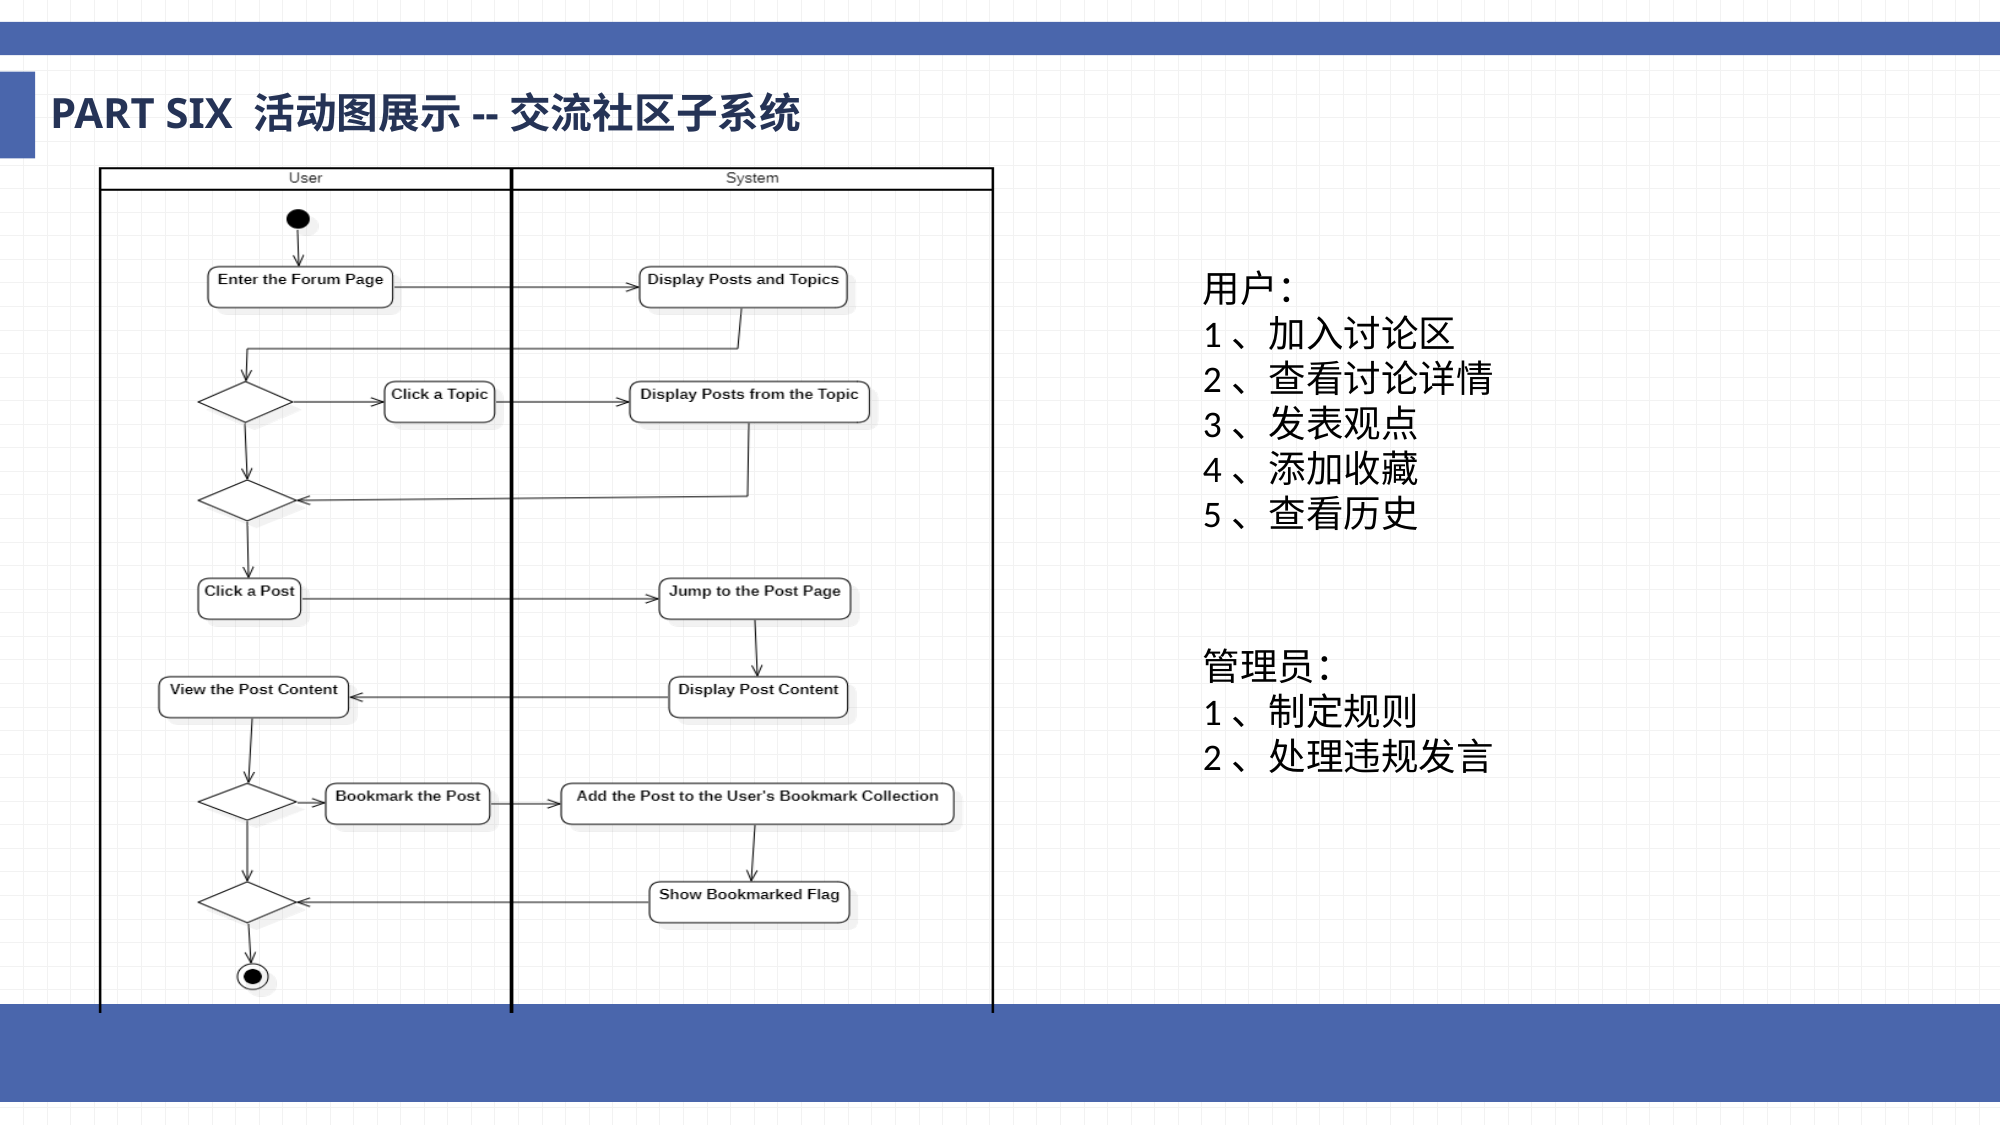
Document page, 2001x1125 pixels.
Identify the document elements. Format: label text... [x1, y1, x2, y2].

text_box 用户： 1、加入讨论区 2、查看讨论详情 3、发表观点 4、添加收藏 5、查看历史 [1188, 257, 1593, 543]
list PART SIX 活动图展示--交流社区子系统 [34, 70, 835, 159]
text_box 管理员： 1、制定规则 2、处理违规发言 [1188, 635, 1514, 785]
picture [88, 158, 1042, 1054]
